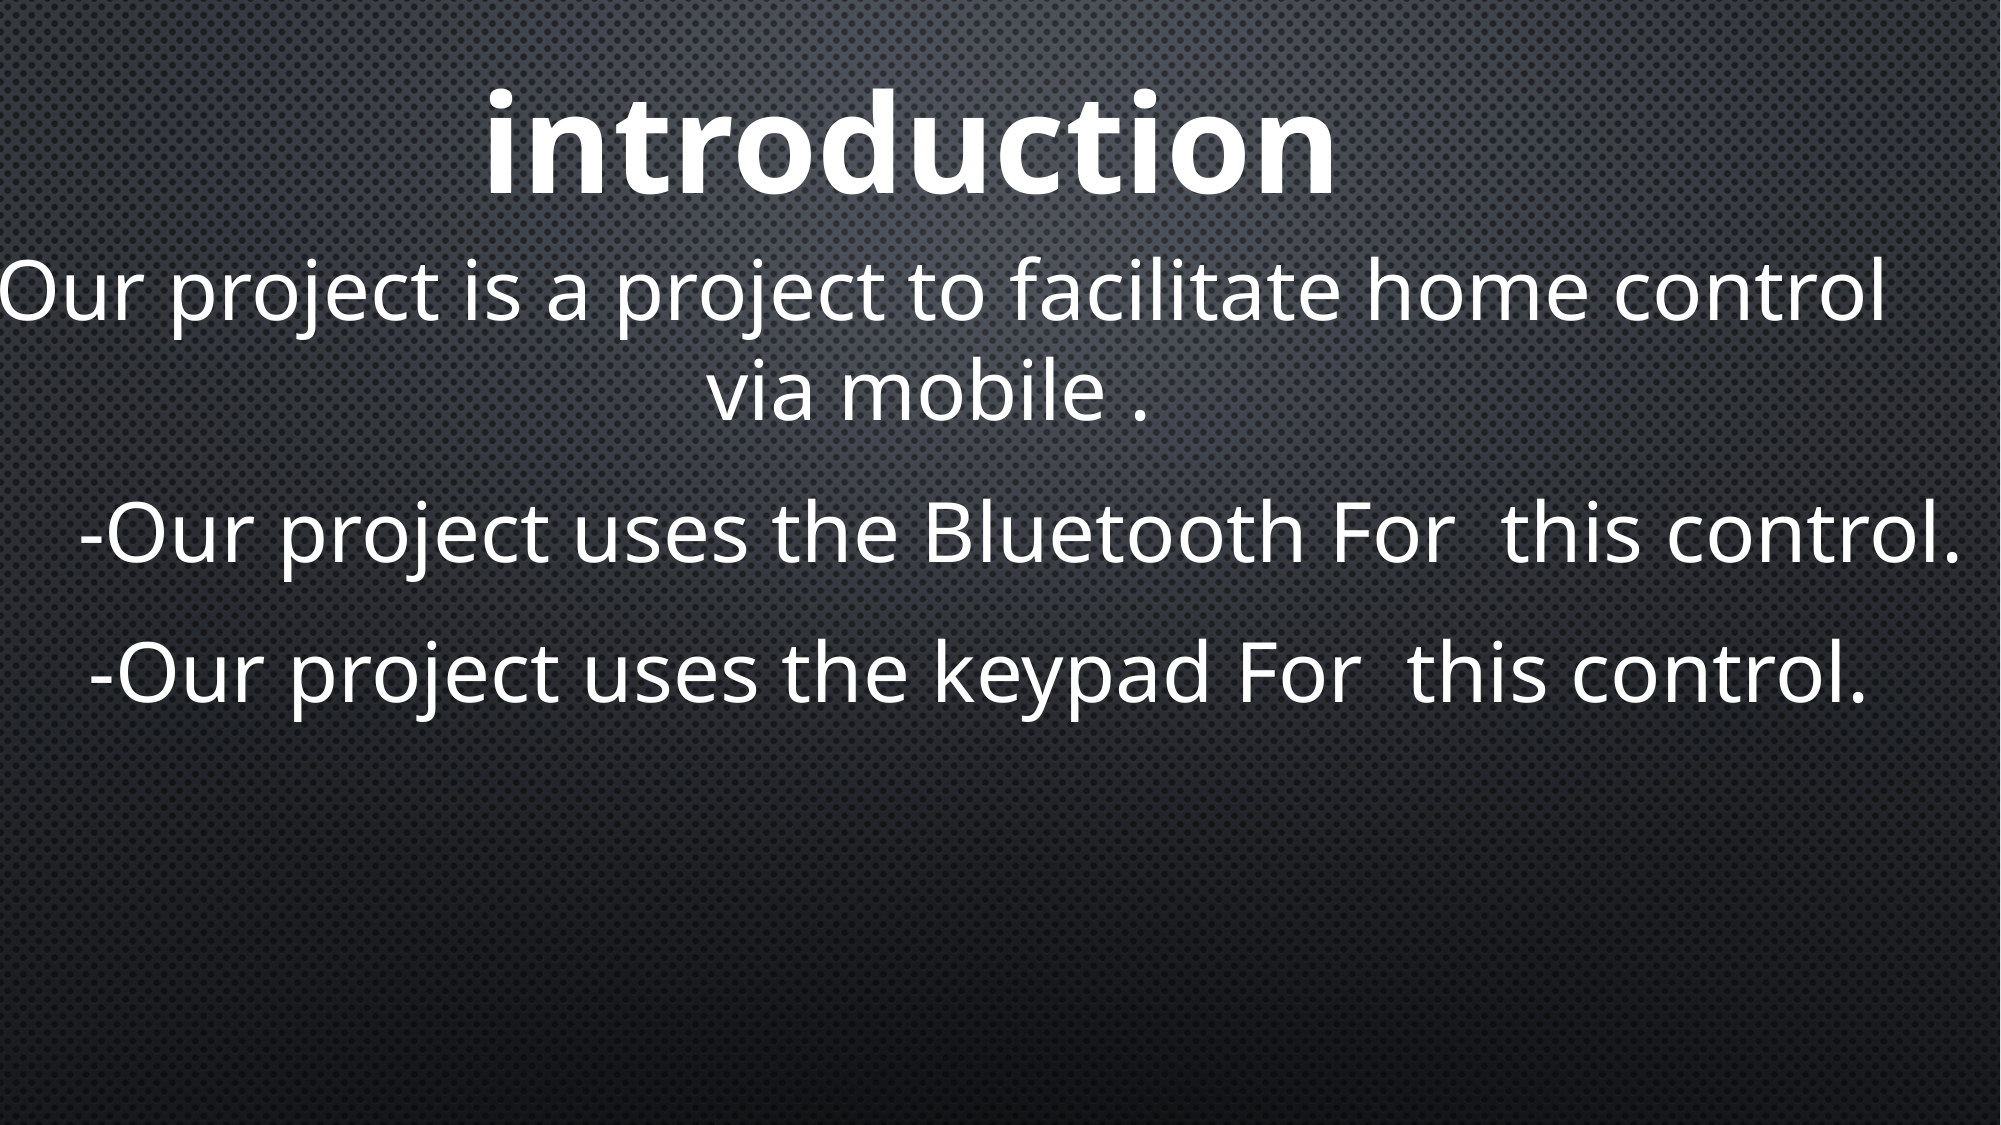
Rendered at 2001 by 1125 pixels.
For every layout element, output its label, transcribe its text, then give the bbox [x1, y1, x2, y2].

text_box introduction [465, 48, 1394, 192]
text_box -Our project uses the Bluetooth For this control. [0, 471, 2000, 587]
text_box -Our project is a project to facilitate home control via mobile . [0, 229, 1928, 445]
text_box [0, 192, 2000, 471]
text_box -Our project uses the keypad For this control. [0, 611, 2000, 727]
